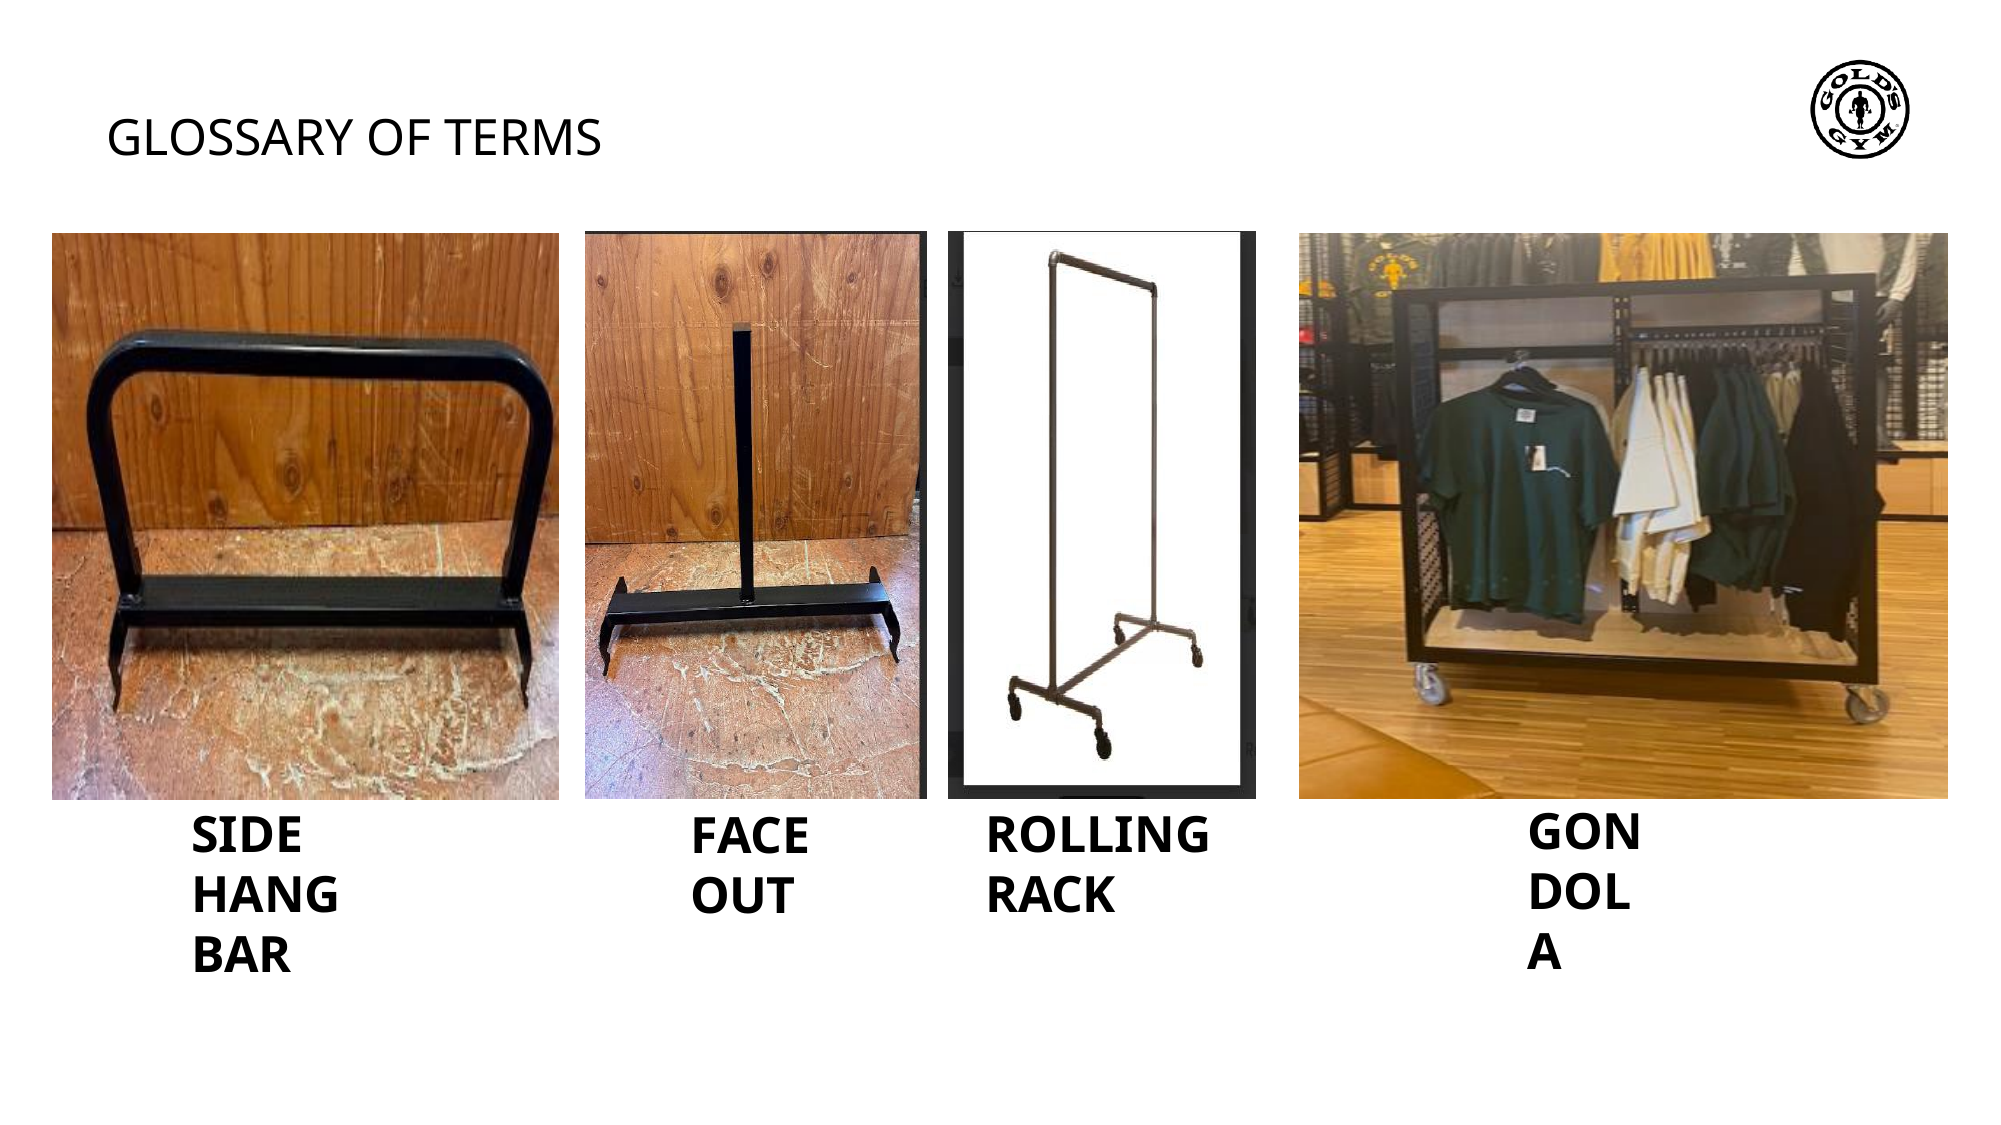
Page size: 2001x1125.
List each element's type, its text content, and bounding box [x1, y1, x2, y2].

text_box GONDOLA [1524, 807, 1661, 980]
picture [52, 233, 559, 801]
picture [584, 231, 927, 799]
picture [1810, 59, 1910, 159]
picture [948, 231, 1256, 799]
picture [1299, 233, 1948, 799]
text_box SIDE HANG BAR [189, 809, 405, 983]
text_box GLOSSARY OF TERMS [91, 97, 941, 173]
text_box ROLLING RACK [983, 806, 1256, 923]
text_box FACE OUT [688, 807, 824, 924]
